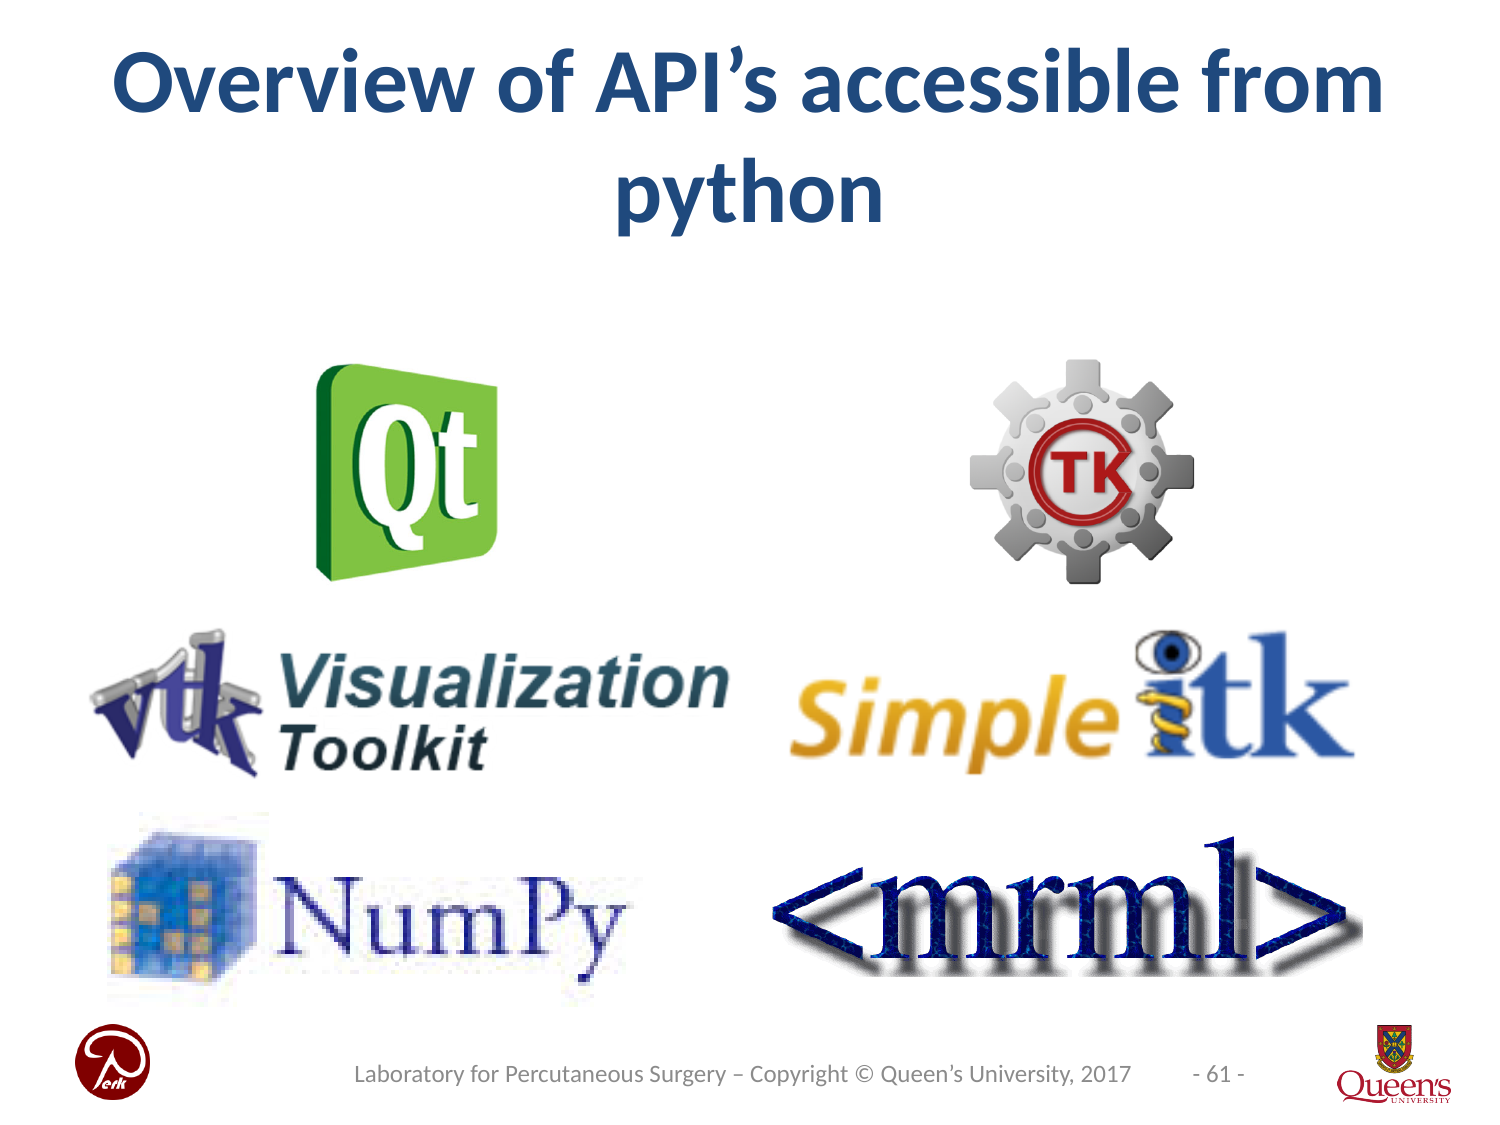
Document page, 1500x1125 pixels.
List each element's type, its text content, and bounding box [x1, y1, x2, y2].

picture [1337, 1025, 1451, 1103]
text_box Overview of API’s accessible from python [74, 24, 1425, 238]
picture [772, 836, 1363, 978]
picture [74, 812, 643, 1008]
picture [74, 340, 1401, 796]
footer Laboratory for Percutaneous Surgery – Copyright © Queen’s University, 2017 [312, 1042, 1175, 1103]
slide_number - 61 - [1175, 1042, 1263, 1103]
picture [75, 1024, 150, 1100]
